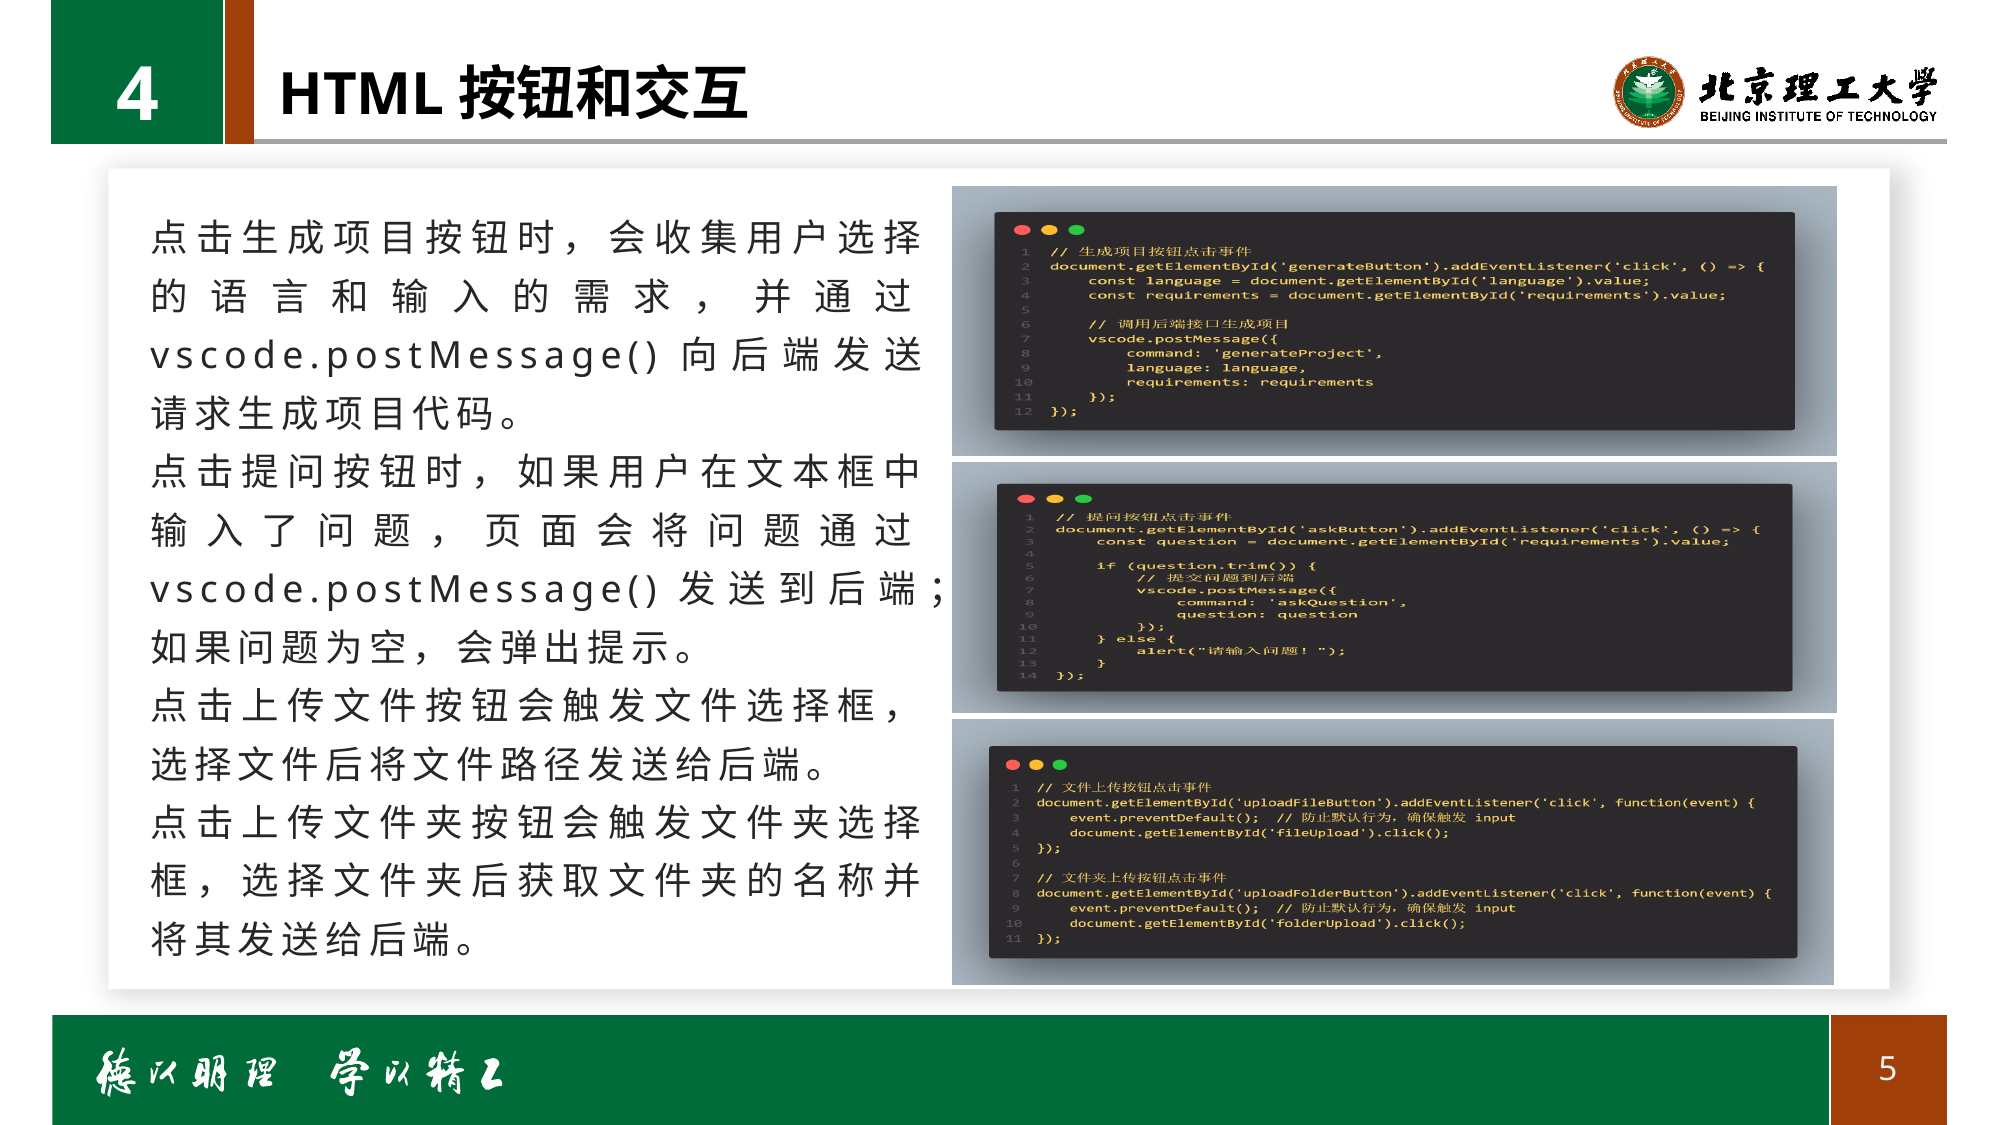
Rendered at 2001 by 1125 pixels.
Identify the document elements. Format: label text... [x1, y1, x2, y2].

text_box 4 [58, 38, 218, 144]
picture [952, 186, 1837, 456]
picture [1682, 56, 1937, 128]
title HTML按钮和交互 [263, 56, 1682, 136]
picture [952, 462, 1837, 713]
picture [952, 719, 1834, 986]
text_box 点击生成项目按钮时，会收集用户选择的语言和输入的需求，并通过vscode.postMessage()向后端发送请求生成项目代码。 点击提问按钮时，如果用户在文本框中输入了问题，页面会将问题通过vscode.postMessage()发送到后端；如果问题为空，会弹出提示。 点击上传文件按钮会触发文件选择框，选择文件后将文件路径发送给后端。 点击上传文件夹按钮会触发文件夹选择框，选择文件夹后获取文件夹的名称并将其发送给后端。 [150, 200, 929, 970]
text_box [107, 167, 1891, 990]
